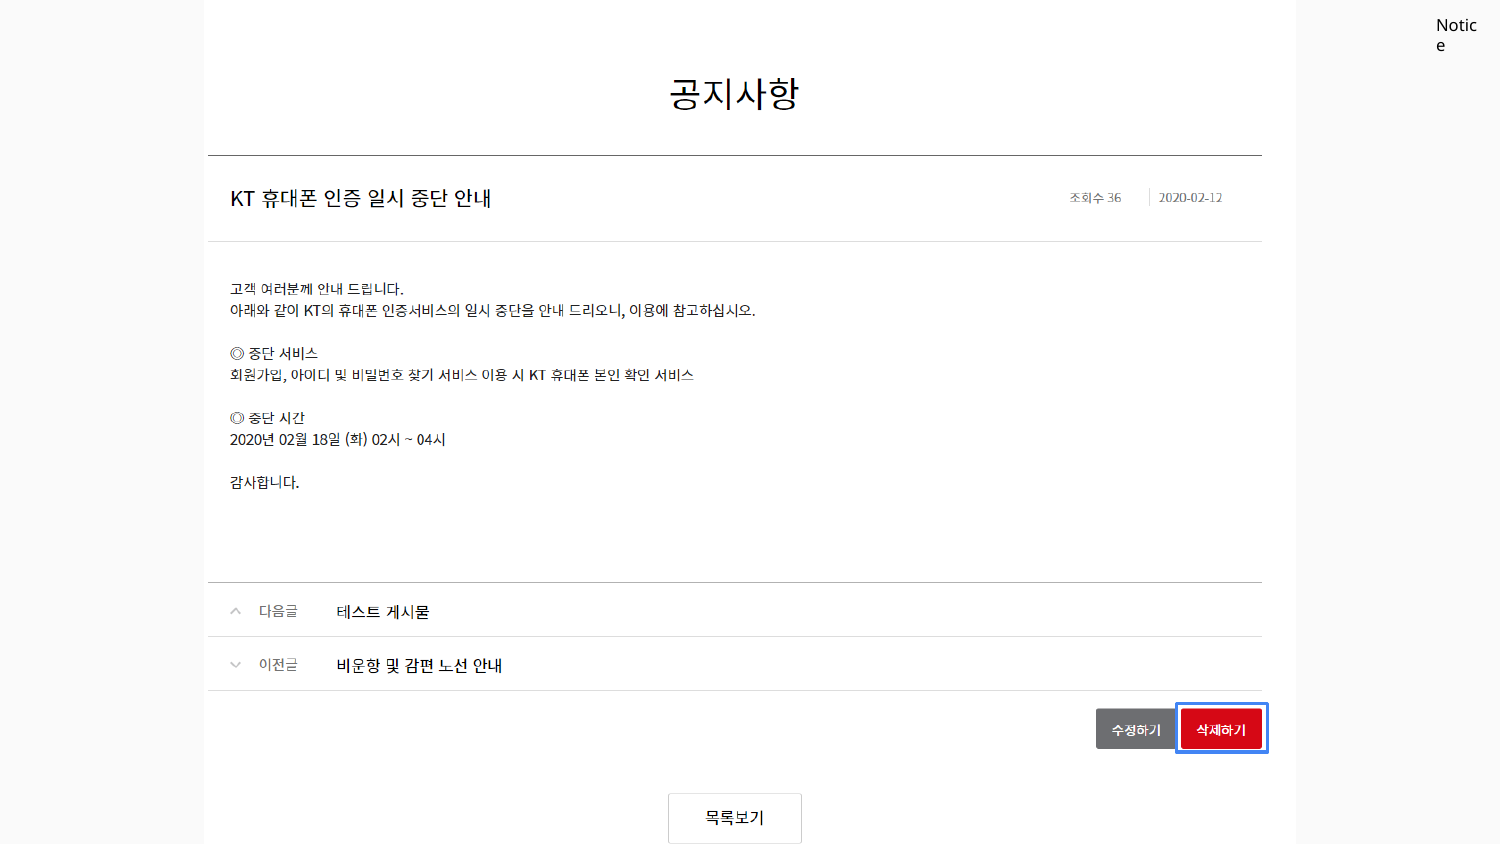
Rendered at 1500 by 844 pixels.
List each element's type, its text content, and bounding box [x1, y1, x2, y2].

text_box Notice [1421, 0, 1500, 70]
picture [203, 0, 1297, 844]
